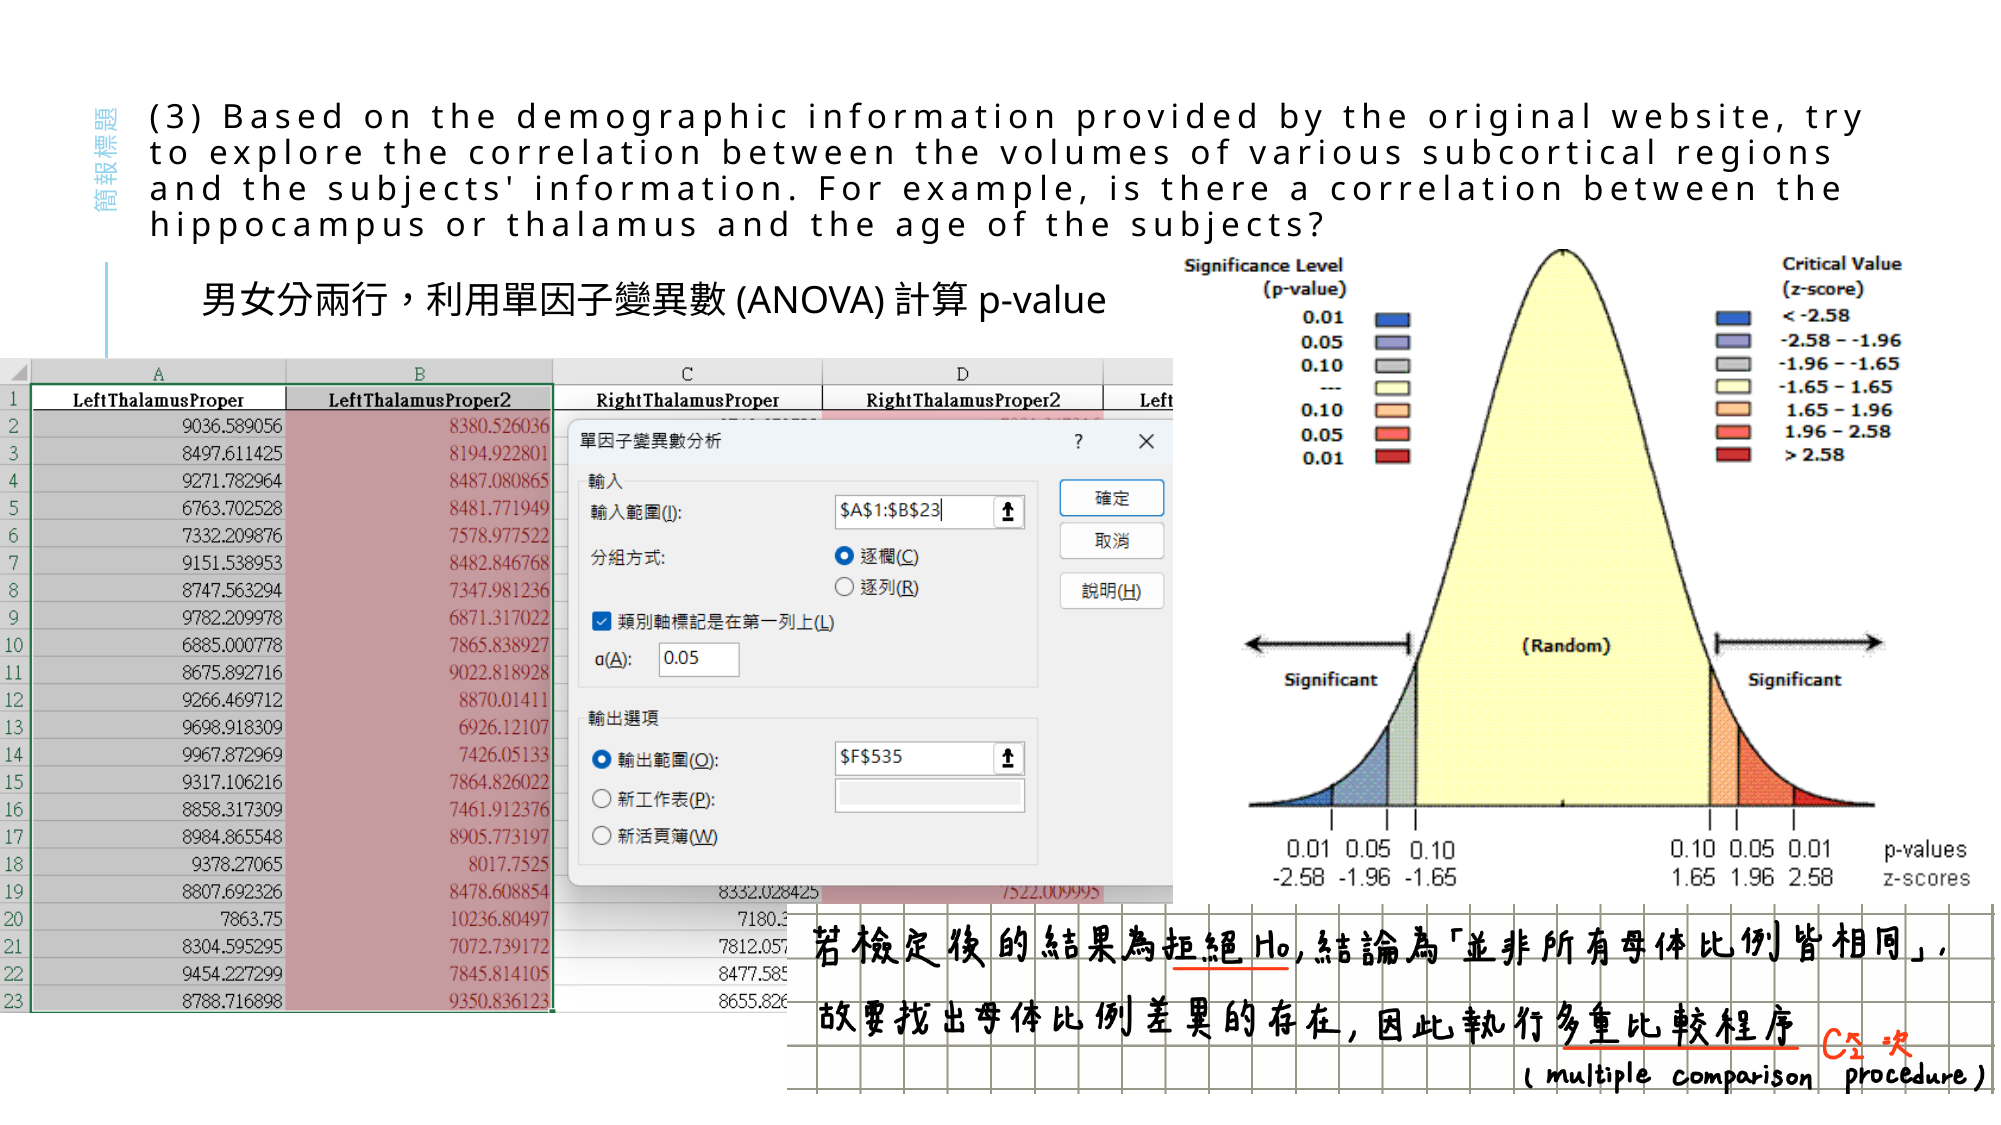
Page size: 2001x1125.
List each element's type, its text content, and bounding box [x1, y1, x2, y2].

title (3) Based on the demographic information provided by the original website, try to explore the correlation between the volumes of various subcortical regions and the subjects' information. For example, is there a correlation between the hippocampus or thalamus and the age of the subjects? [149, 99, 1909, 250]
text_box 男女分兩行，利用單因子變異數(ANOVA)計算p-value [187, 269, 1173, 329]
slide_number 18 [68, 1013, 144, 1018]
footer 簡報標題 [90, 107, 120, 242]
picture [0, 249, 1995, 1094]
